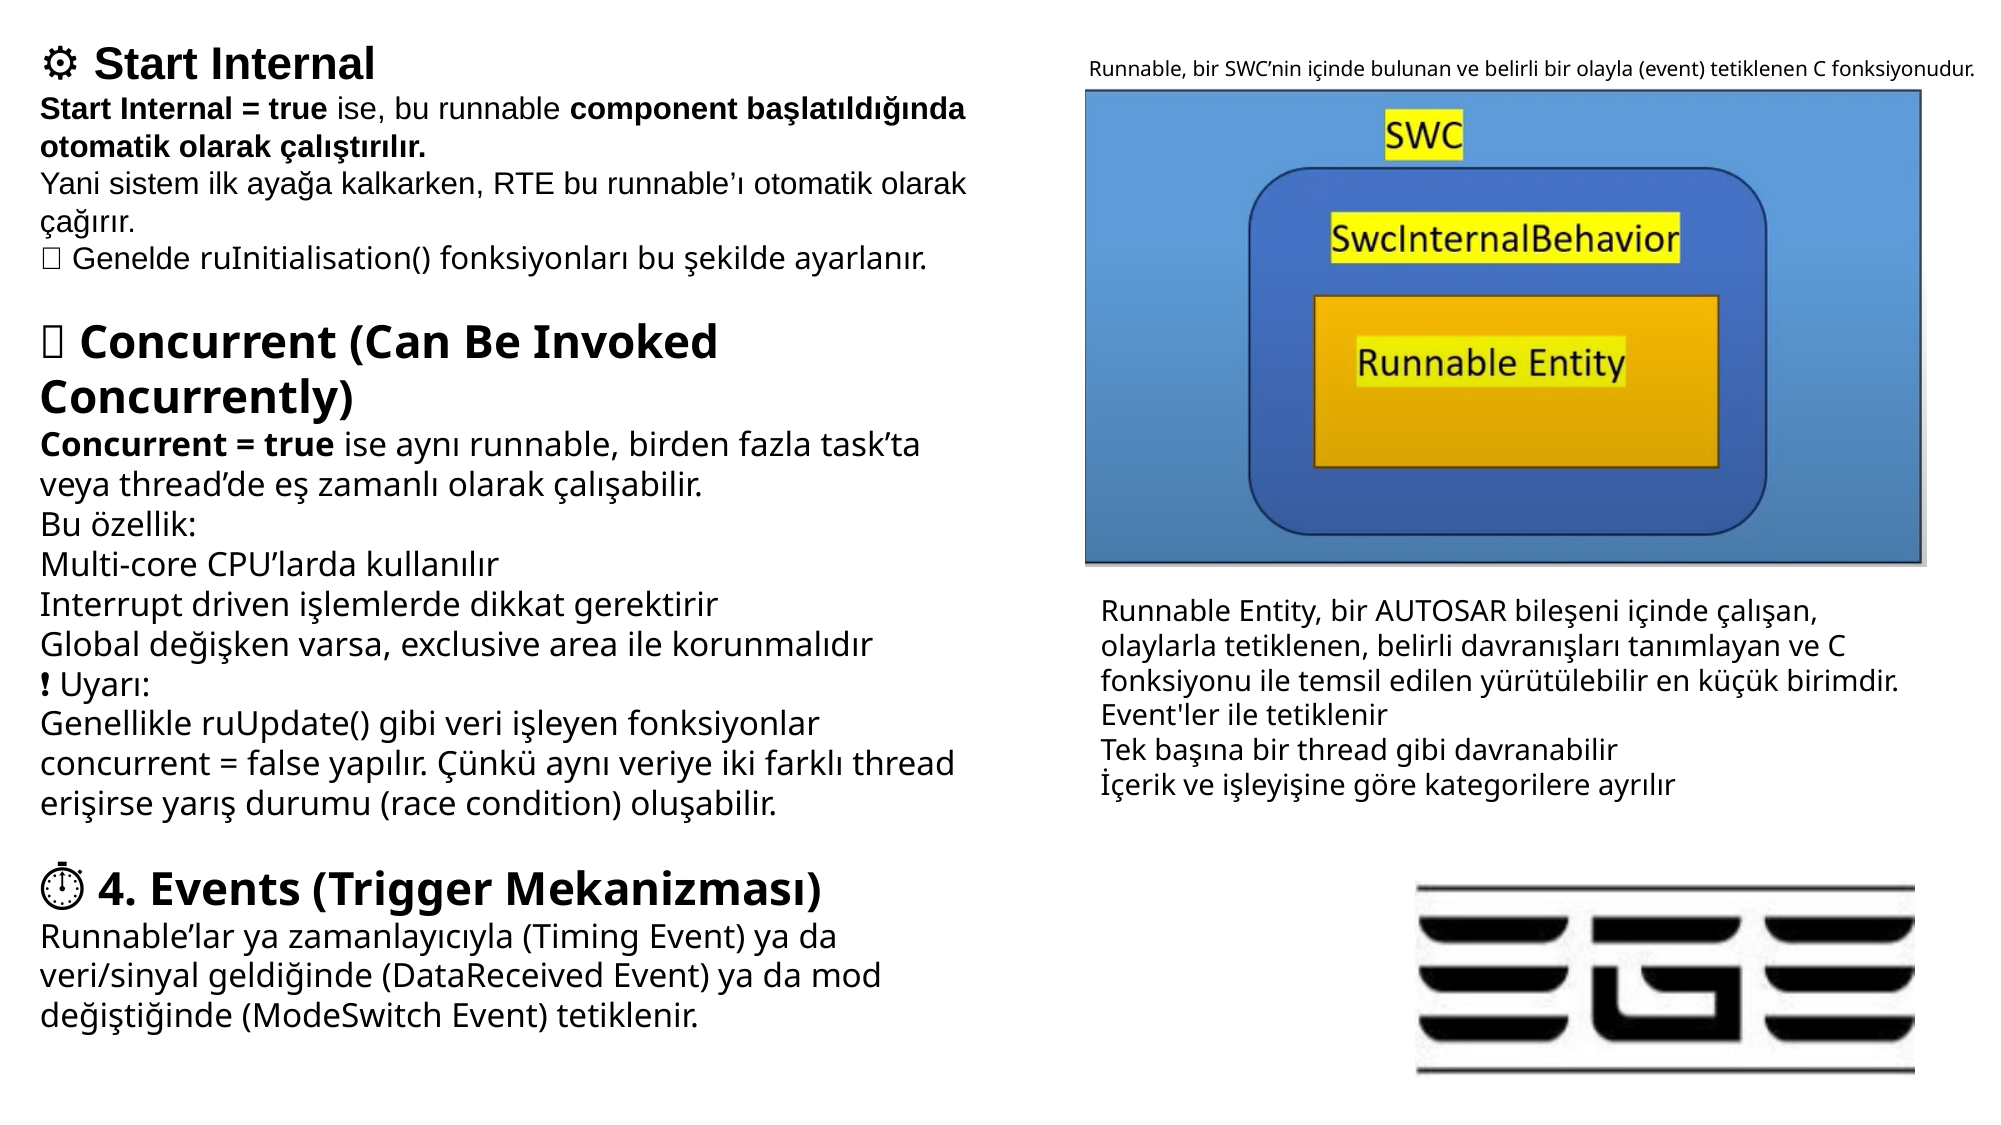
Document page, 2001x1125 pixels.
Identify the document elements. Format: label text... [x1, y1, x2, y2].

text_box Runnable Entity, bir AUTOSAR bileşeni içinde çalışan, olaylarla tetiklenen, belirli davranışları tanımlayan ve C fonksiyonu ile temsil edilen yürütülebilir en küçük birimdir. Event'ler ile tetiklenir Tek başına bir thread gibi davranabilir İçerik ve işleyişine göre kategorilere ayrılır [1085, 584, 1927, 809]
text_box Runnable, bir SWC’nin içinde bulunan ve belirli bir olayla (event) tetiklenen C fonksiyonudur. [1074, 48, 2000, 88]
picture [1085, 86, 1928, 568]
picture [1415, 881, 1916, 1078]
text_box ⚙️ Start Internal Start Internal = true ise, bu runnable component başlatıldığında otomatik olarak çalıştırılır. Yani sistem ilk ayağa kalkarken, RTE bu runnable’ı otomatik olarak çağırır. 📌 Genelde ruInitialisation() fonksiyonları bu şekilde ayarlanır. 🔁 Concurrent (Can Be Invoked Concurrently) Concurrent = true ise aynı runnable, birden fazla task’ta veya thread’de eş zamanlı olarak çalışabilir. Bu özellik: Multi-core CPU’larda kullanılır Interrupt driven işlemlerde dikkat gerektirir Global değişken varsa, exclusive area ile korunmalıdır ❗ Uyarı: Genellikle ruUpdate() gibi veri işleyen fonksiyonlar concurrent = false yapılır. Çünkü aynı veriye iki farklı thread erişirse yarış durumu (race condition) oluşabilir. ⏱ 4. Events (Trigger Mekanizması) Runnable’lar ya zamanlayıcıyla (Timing Event) ya da veri/sinyal geldiğinde (DataReceived Event) ya da mod değiştiğinde (ModeSwitch Event) tetiklenir. [24, 26, 986, 1080]
